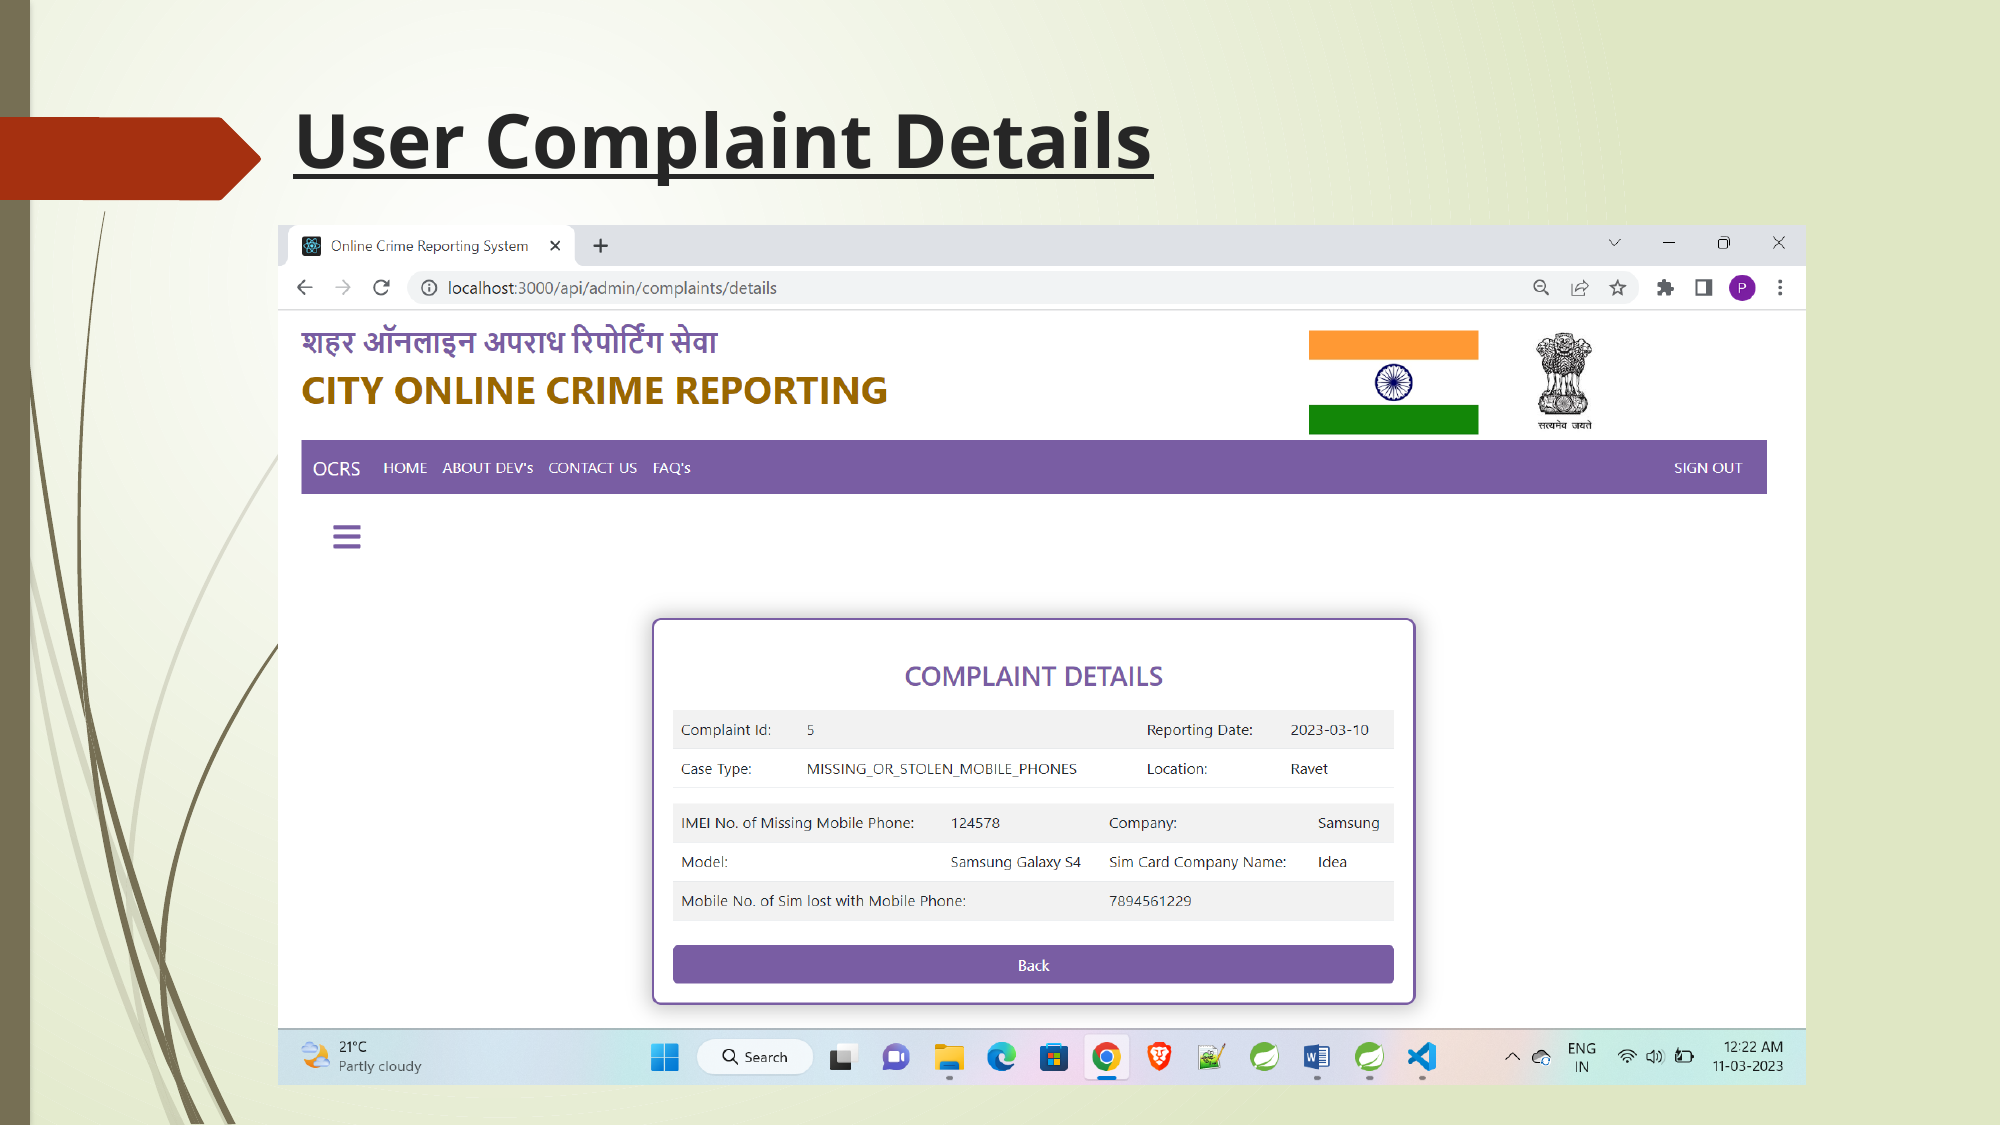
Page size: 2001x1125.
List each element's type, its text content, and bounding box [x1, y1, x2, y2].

title User Complaint Details [278, 85, 1741, 216]
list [278, 225, 1807, 1086]
